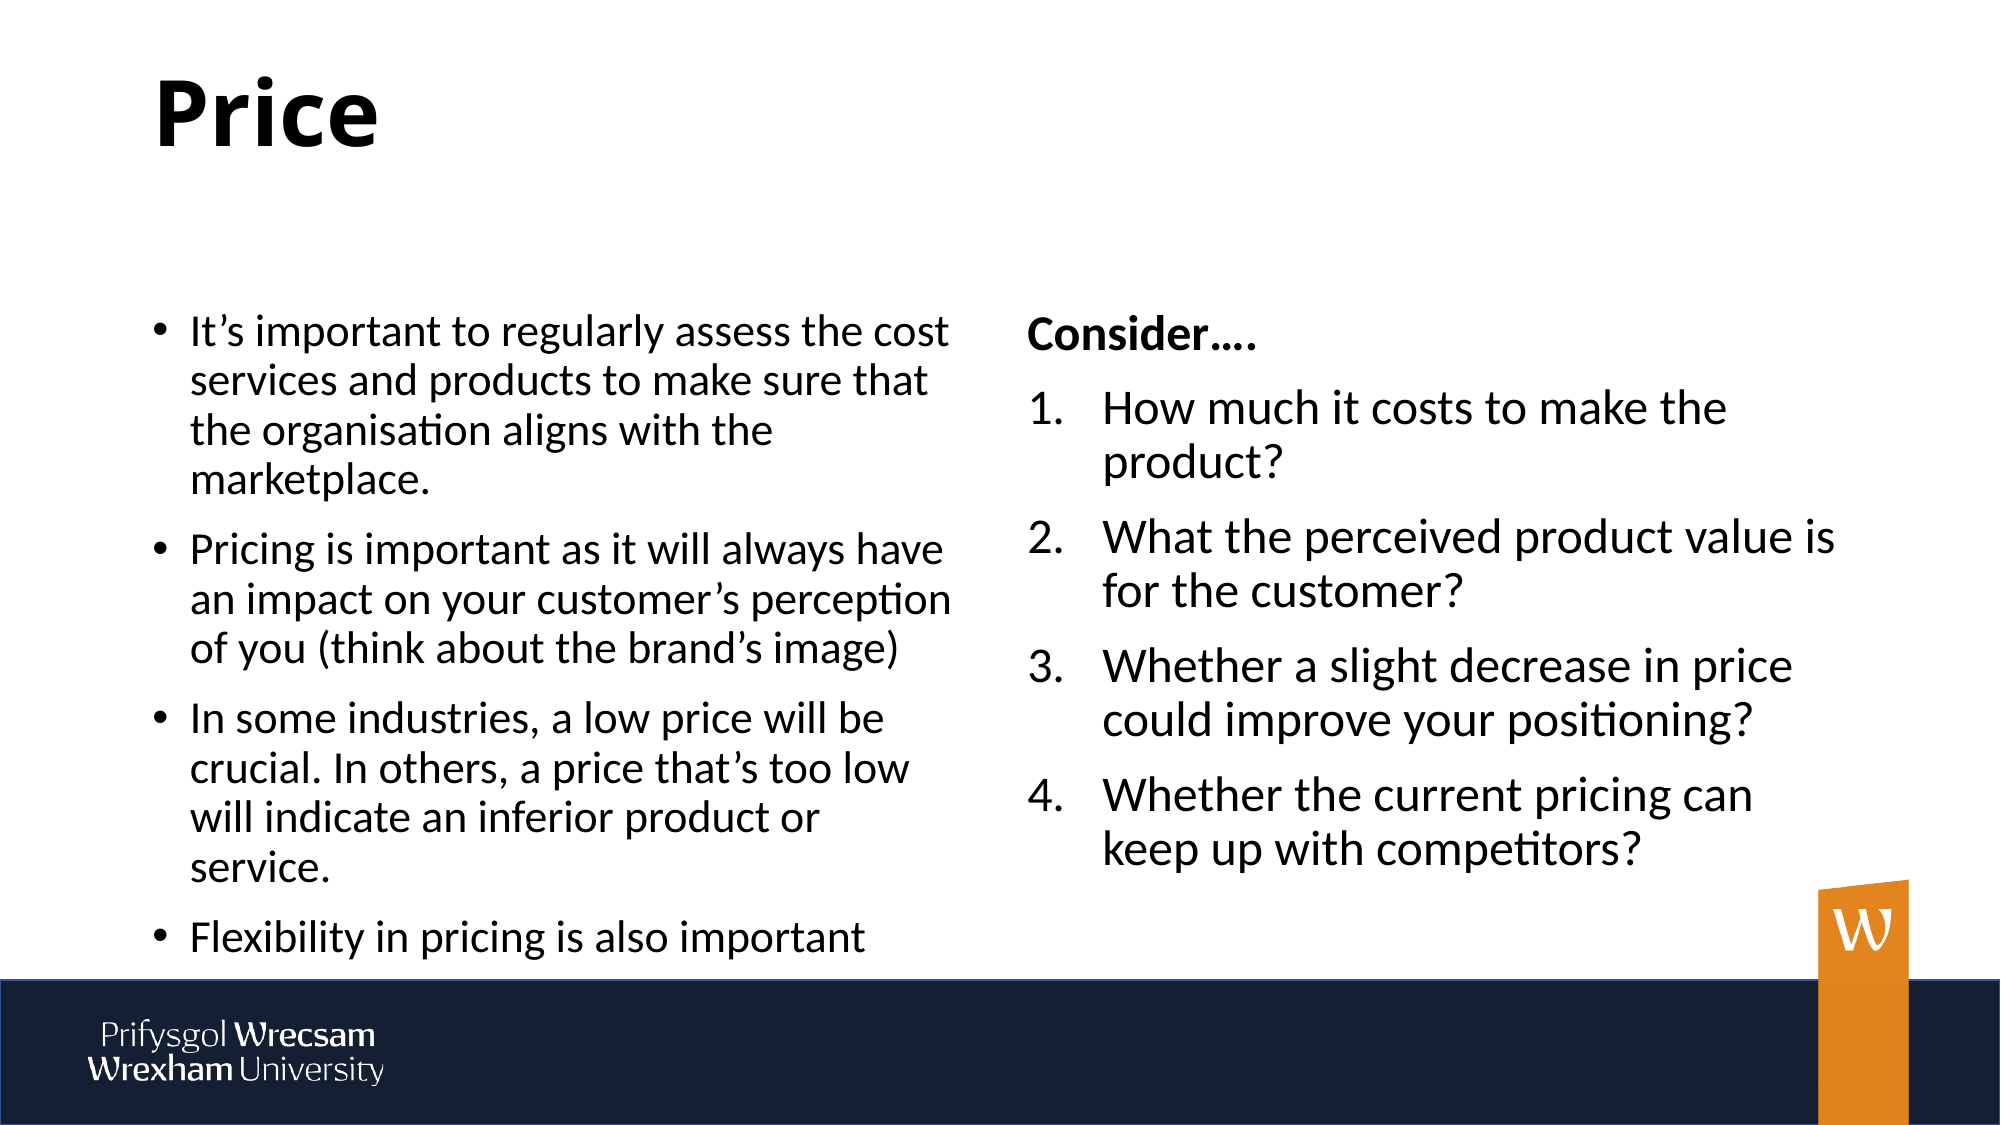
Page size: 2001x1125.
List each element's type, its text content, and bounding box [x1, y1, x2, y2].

list Consider…. How much it costs to make the product? What the perceived product value is for the customer? Whether a slight decrease in price could improve your positioning? Whether the current pricing can keep up with competitors? [1012, 299, 1863, 1014]
picture [87, 1019, 384, 1086]
picture [1818, 879, 1909, 1125]
title Price [137, 59, 1863, 278]
text_box [0, 979, 1818, 1125]
list It’s important to regularly assess the cost services and products to make sure that the organisation aligns with the marketplace. Pricing is important as it will always have an impact on your customer’s perception of you (think about the brand’s image) In some industries, a low price will be crucial. In others, a price that’s too low will indicate an inferior product or service. Flexibility in pricing is also important [137, 299, 988, 1014]
text_box [1909, 979, 2000, 1125]
